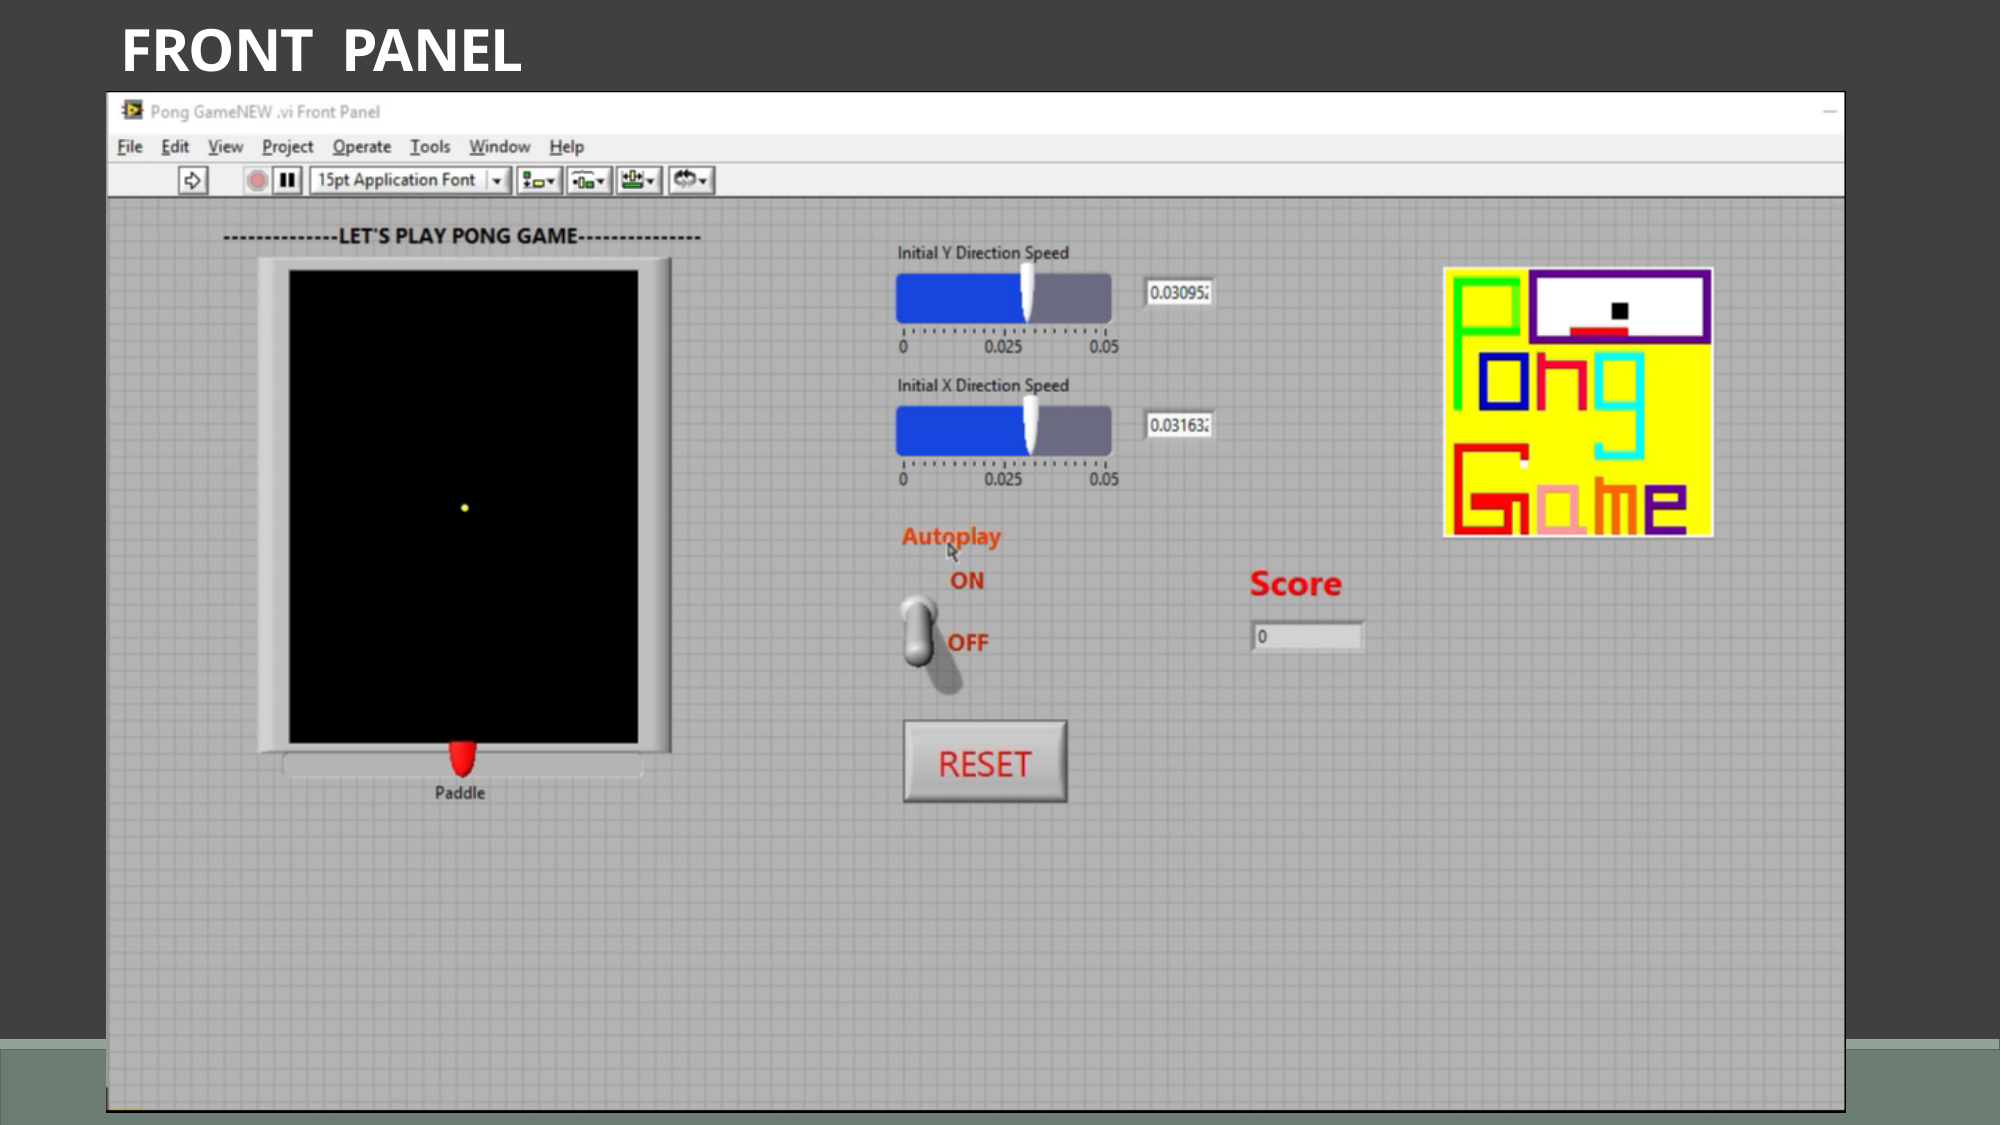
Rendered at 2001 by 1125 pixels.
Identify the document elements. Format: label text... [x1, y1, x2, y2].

title FRONT PANEL [105, 0, 1756, 89]
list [104, 90, 1848, 1114]
